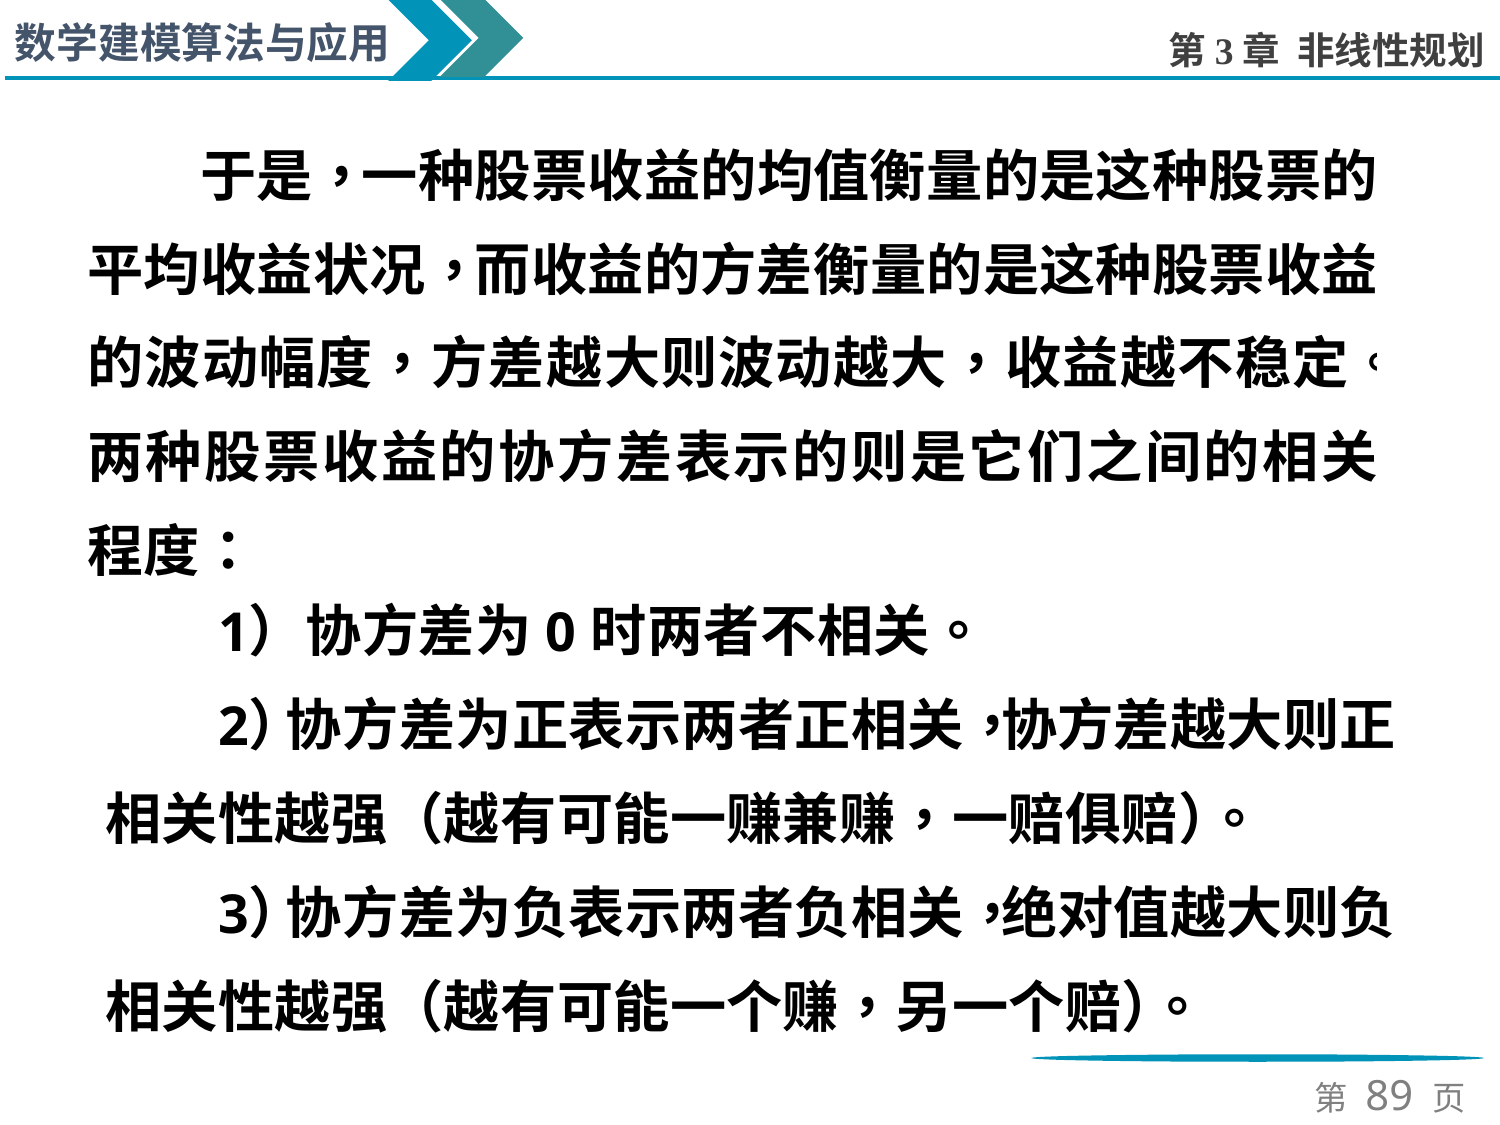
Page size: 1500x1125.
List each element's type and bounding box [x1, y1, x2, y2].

text_box [105, 587, 1395, 1090]
text_box [87, 132, 1377, 634]
